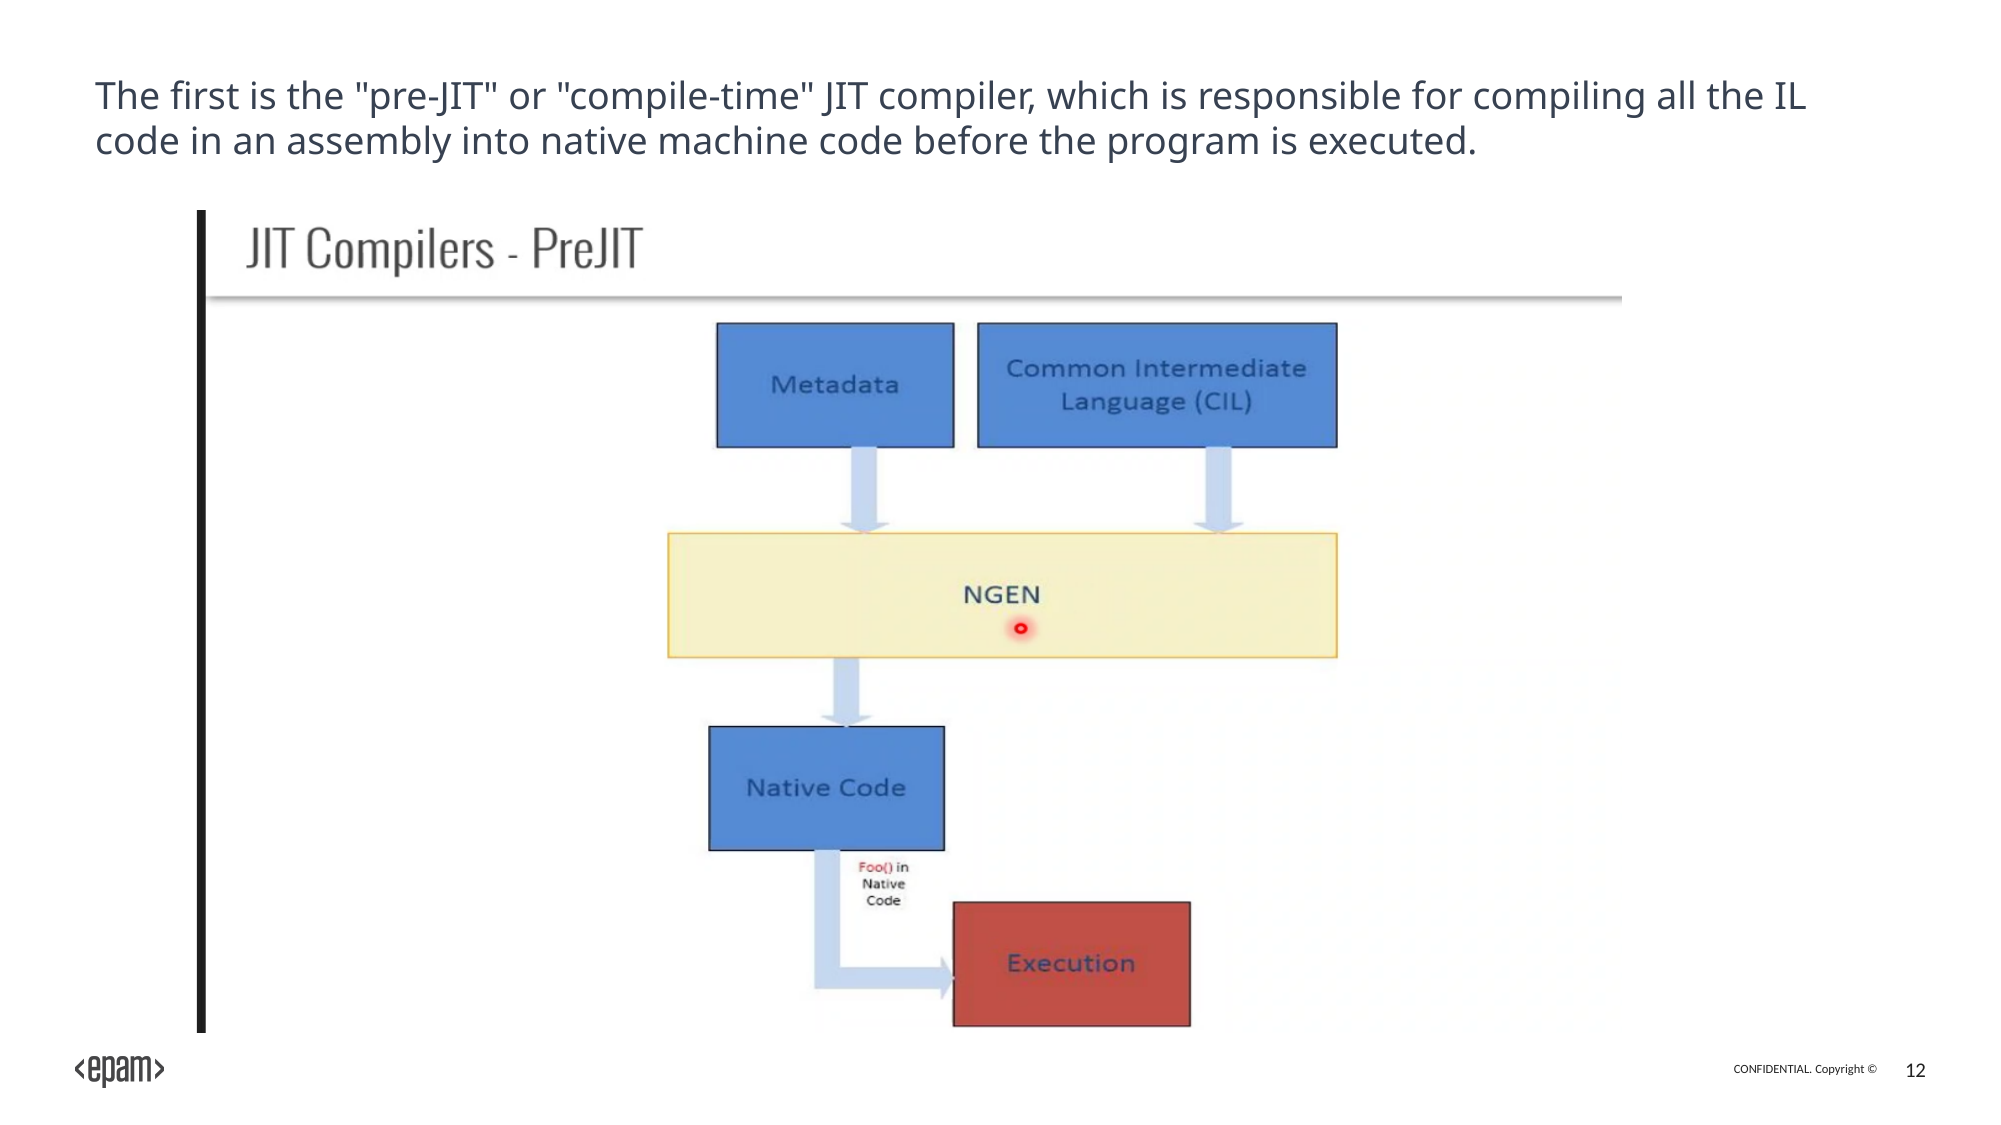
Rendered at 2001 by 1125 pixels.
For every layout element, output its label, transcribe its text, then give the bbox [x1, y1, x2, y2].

text_box The first is the "pre-JIT" or "compile-time" JIT compiler, which is responsible for compiling all the IL code in an assembly into native machine code before the program is executed. [95, 71, 1839, 162]
picture [196, 210, 1622, 1033]
picture [75, 1056, 164, 1088]
